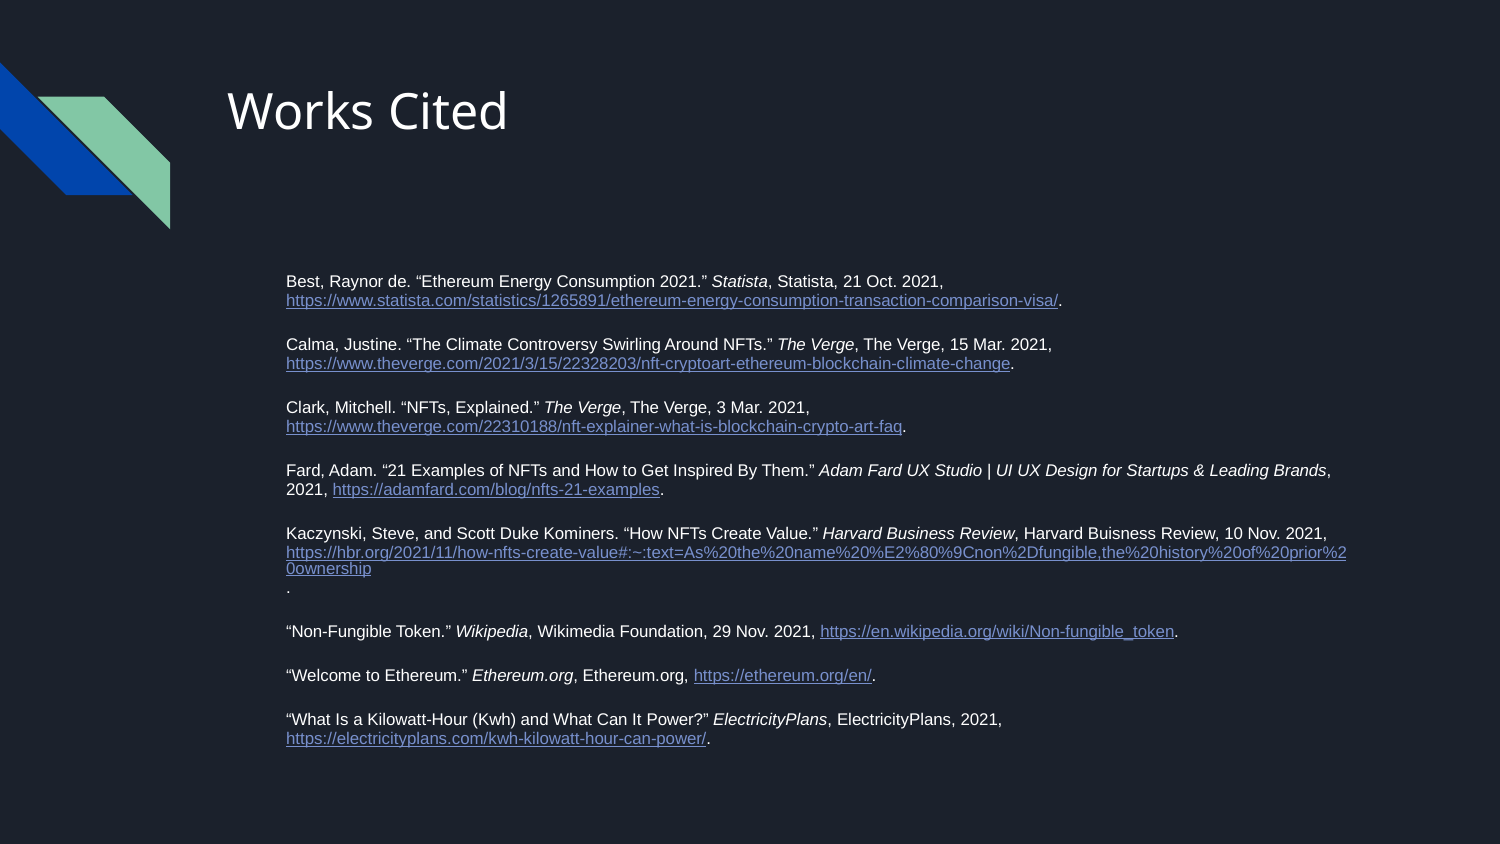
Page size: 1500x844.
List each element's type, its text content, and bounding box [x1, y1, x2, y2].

title Works Cited [212, 64, 1368, 215]
list Best, Raynor de. “Ethereum Energy Consumption 2021.” Statista, Statista, 21 Oct. 2021, https://www.statista.com/statistics/1265891/ethereum-energy-consumption-transaction-comparison-visa/. Calma, Justine. “The Climate Controversy Swirling Around NFTs.” The Verge, The Verge, 15 Mar. 2021, https://www.theverge.com/2021/3/15/22328203/nft-cryptoart-ethereum-blockchain-climate-change. Clark, Mitchell. “NFTs, Explained.” The Verge, The Verge, 3 Mar. 2021, https://www.theverge.com/22310188/nft-explainer-what-is-blockchain-crypto-art-faq. Fard, Adam. “21 Examples of NFTs and How to Get Inspired By Them.” Adam Fard UX Studio | UI UX Design for Startups & Leading Brands, 2021, https://adamfard.com/blog/nfts-21-examples. Kaczynski, Steve, and Scott Duke Kominers. “How NFTs Create Value.” Harvard Business Review, Harvard Buisness Review, 10 Nov. 2021, https://hbr.org/2021/11/how-nfts-create-value#:~:text=As%20the%20name%20%E2%80%9Cnon%2Dfungible,the%20history%20of%20prior%20ownership. “Non-Fungible Token.” Wikipedia, Wikimedia Foundation, 29 Nov. 2021, https://en.wikipedia.org/wiki/Non-fungible_token. “Welcome to Ethereum.” Ethereum.org, Ethereum.org, https://ethereum.org/en/. “What Is a Kilowatt-Hour (Kwh) and What Can It Power?” ElectricityPlans, ElectricityPlans, 2021, https://electricityplans.com/kwh-kilowatt-hour-can-power/. [212, 257, 1368, 735]
